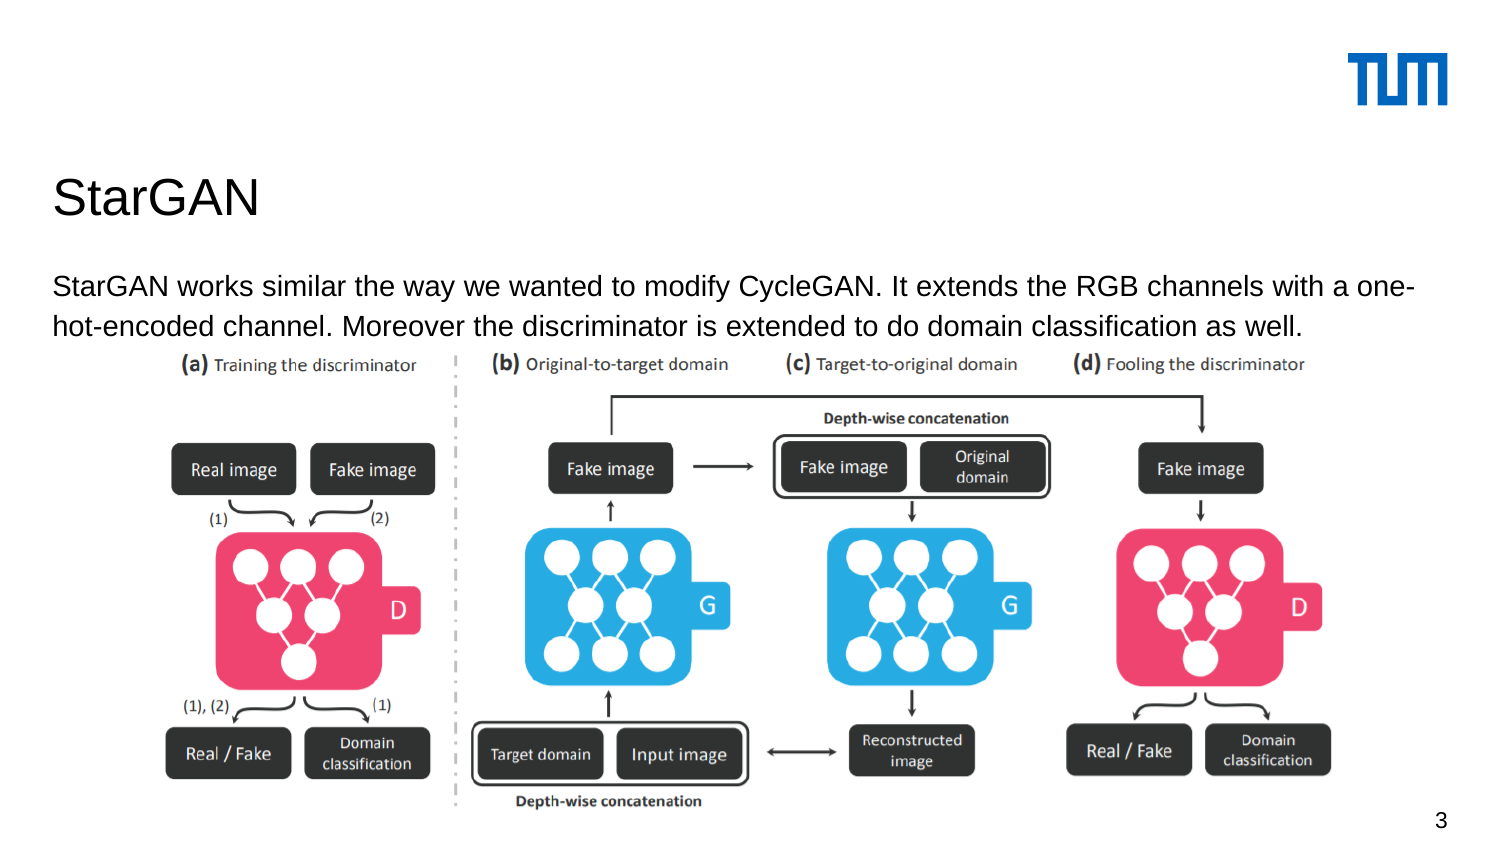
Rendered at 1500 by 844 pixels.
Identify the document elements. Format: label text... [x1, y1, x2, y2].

slide_number 3 [1111, 796, 1448, 842]
picture [138, 343, 1362, 820]
title StarGAN [52, 159, 1449, 223]
list StarGAN works similar the way we wanted to modify CycleGAN. It extends the RGB channels with a one-hot-encoded channel. Moreover the discriminator is extended to do domain classification as well. [52, 262, 1449, 771]
